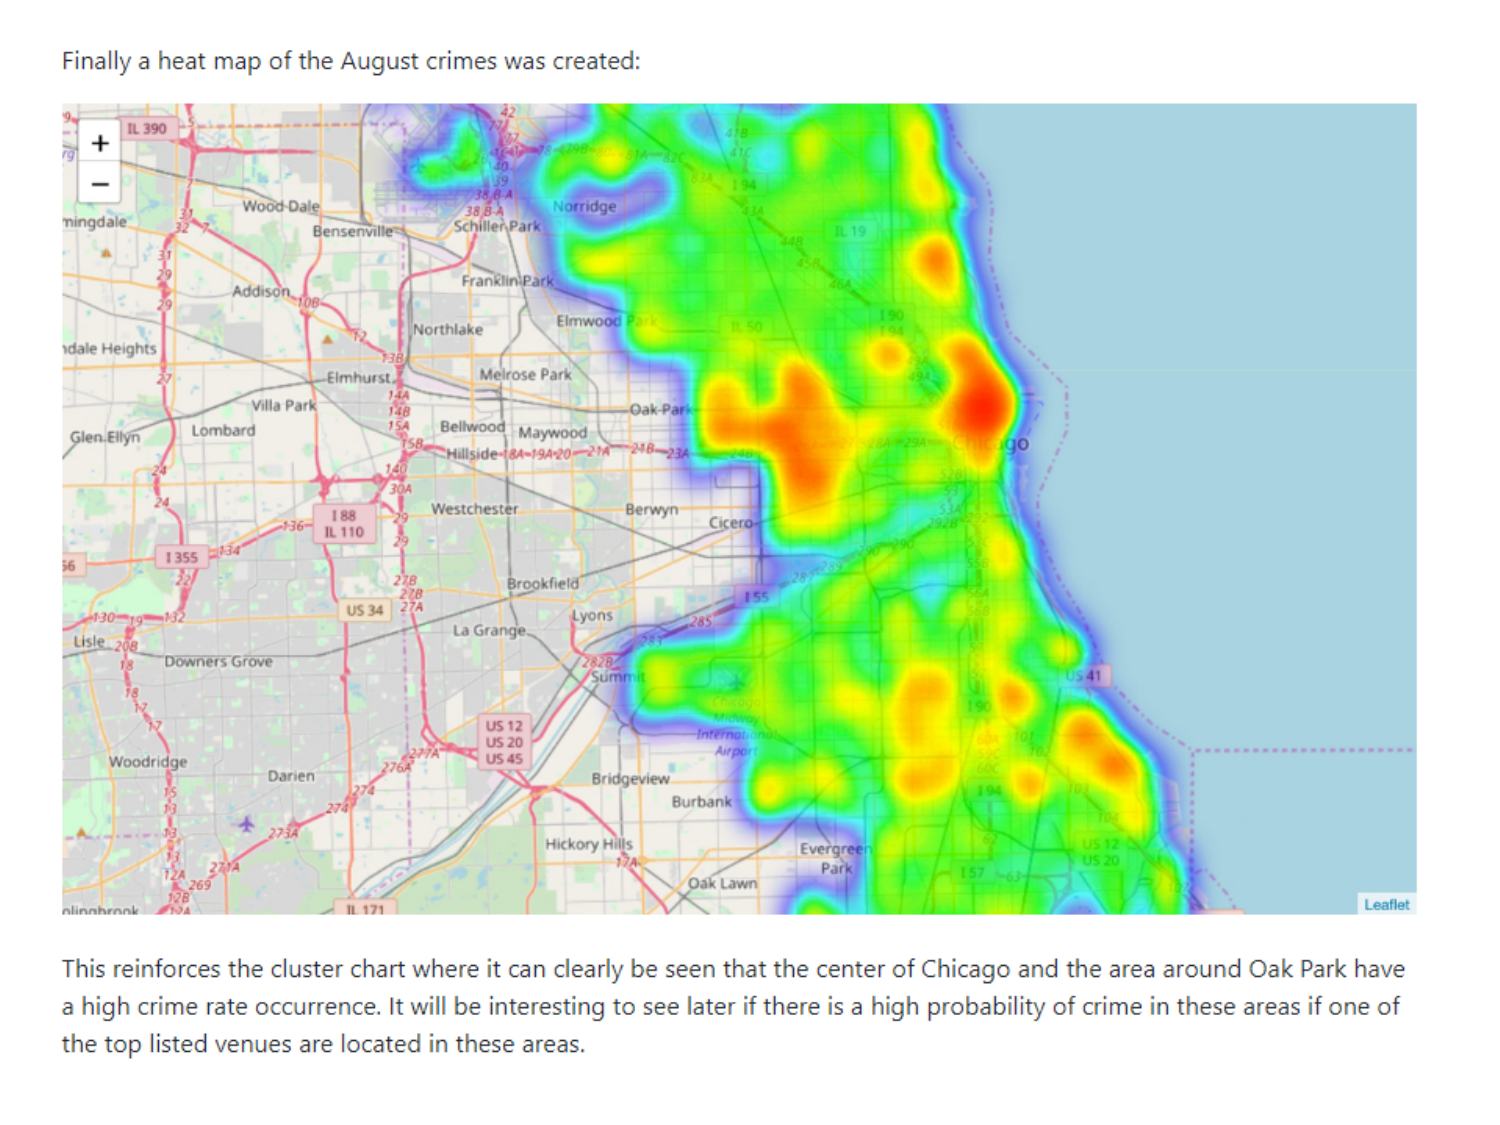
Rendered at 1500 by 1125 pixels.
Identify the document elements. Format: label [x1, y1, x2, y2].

picture [36, 34, 1464, 1091]
